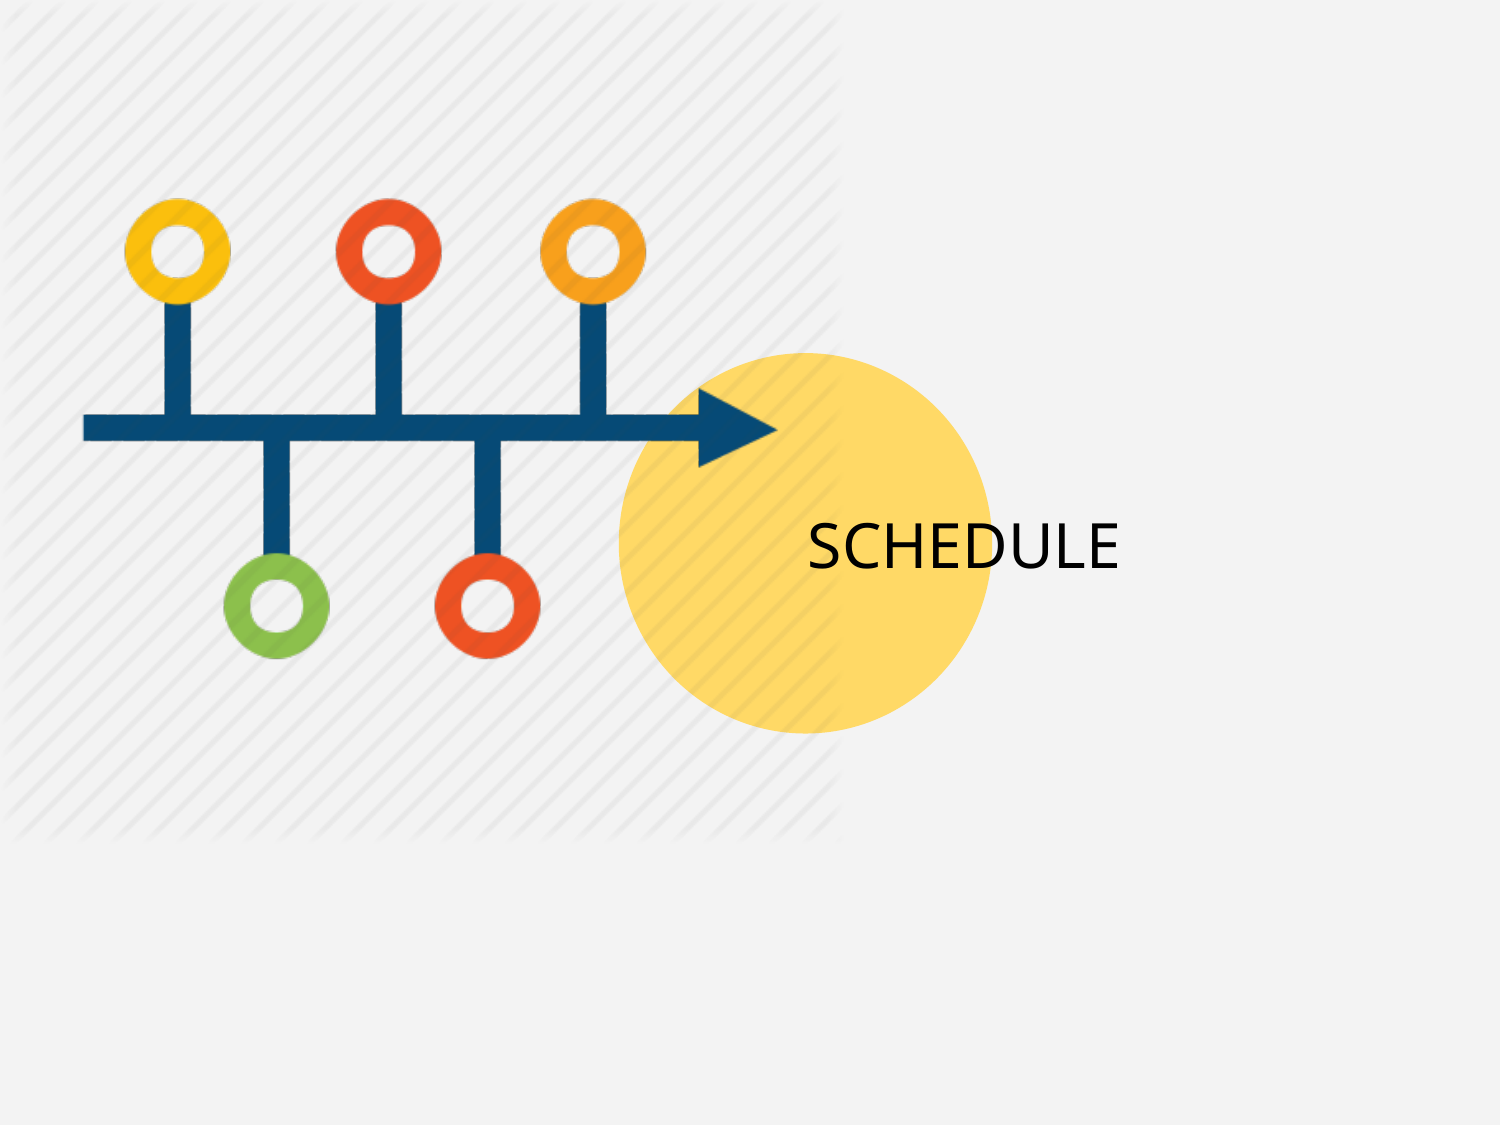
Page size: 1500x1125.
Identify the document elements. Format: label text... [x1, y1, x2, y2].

picture [0, 0, 844, 844]
title SCHEDULE [848, 457, 1261, 630]
text_box [848, 358, 972, 457]
text_box [848, 630, 972, 729]
